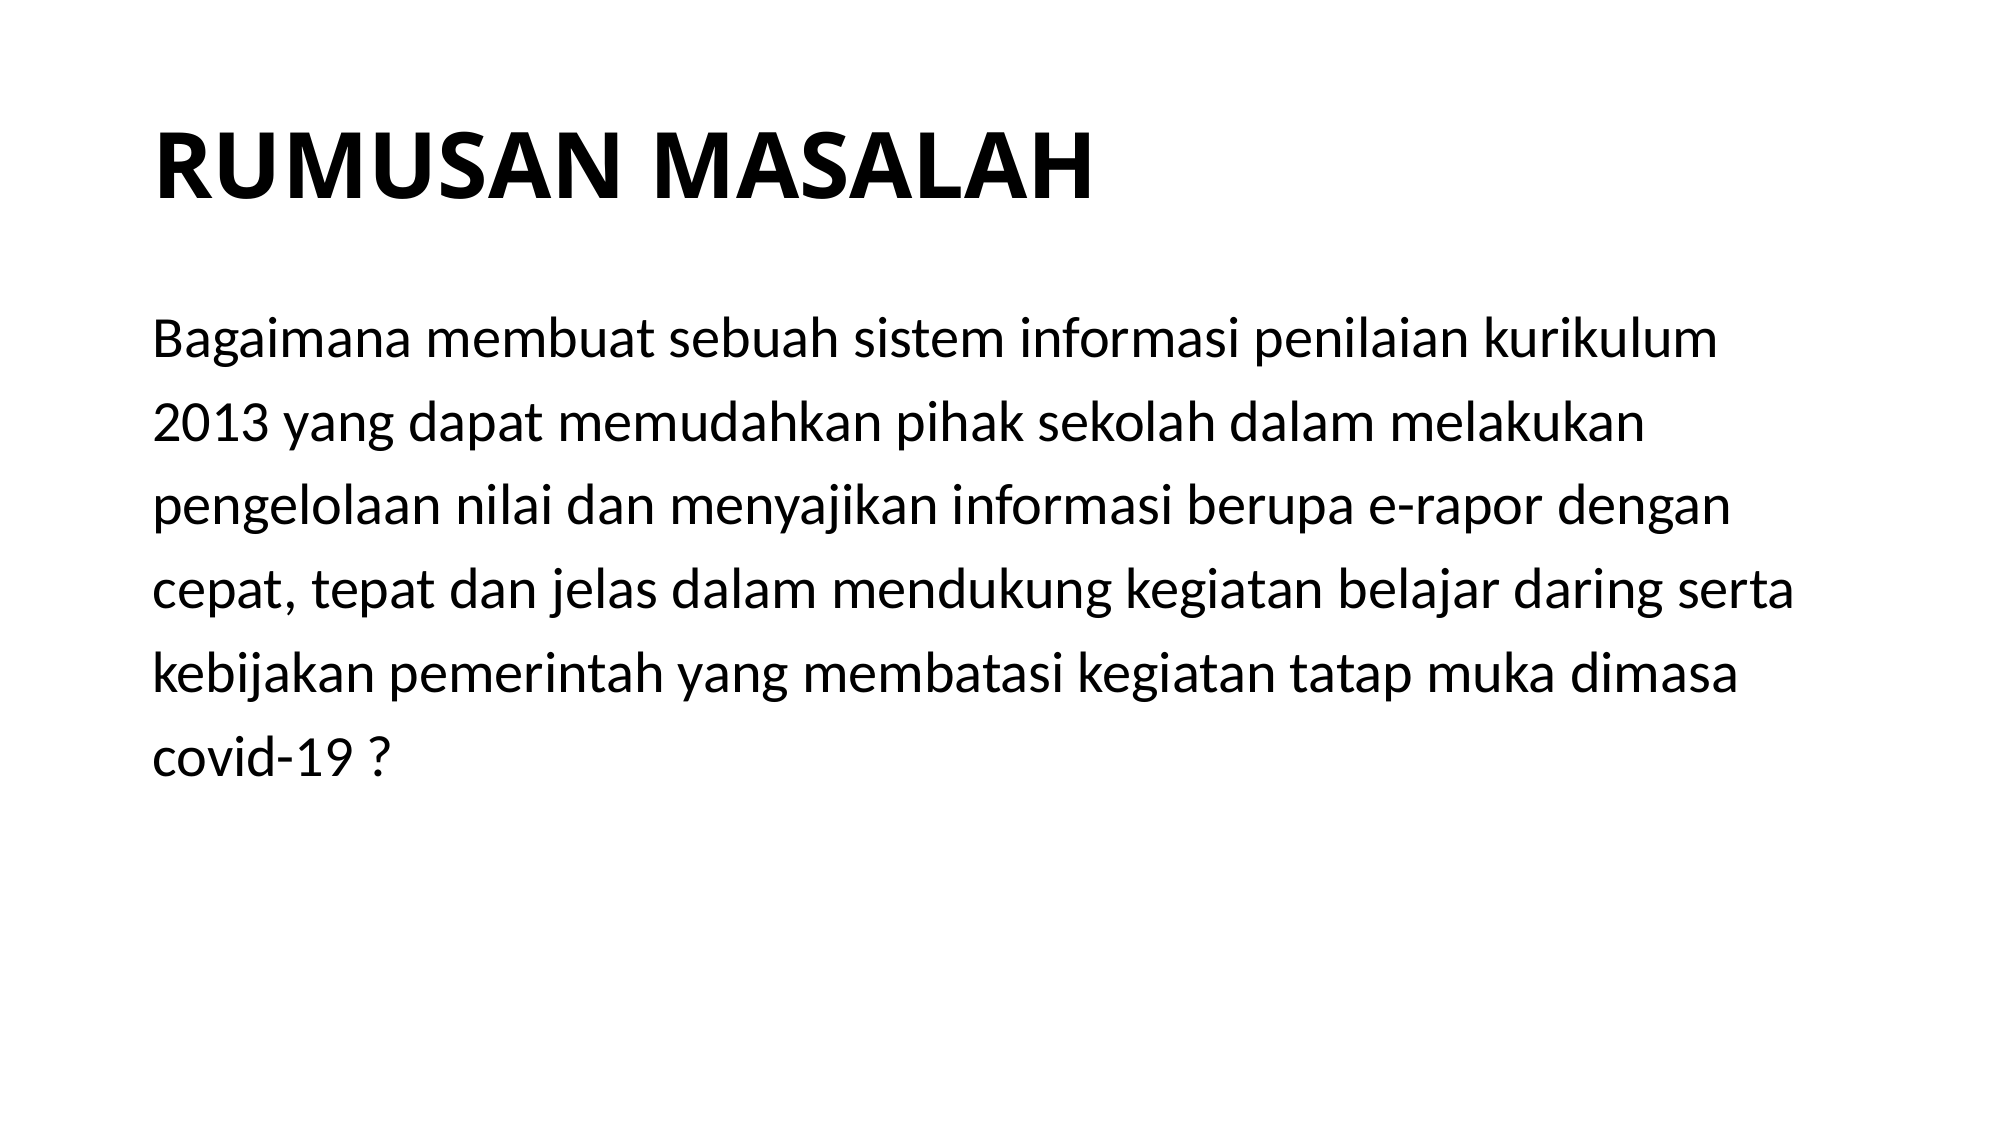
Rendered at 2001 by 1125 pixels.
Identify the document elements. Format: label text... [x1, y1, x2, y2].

list Bagaimana membuat sebuah sistem informasi penilaian kurikulum 2013 yang dapat memudahkan pihak sekolah dalam melakukan pengelolaan nilai dan menyajikan informasi berupa e-rapor dengan cepat, tepat dan jelas dalam mendukung kegiatan belajar daring serta kebijakan pemerintah yang membatasi kegiatan tatap muka dimasa covid-19 ? [137, 299, 1863, 1014]
title RUMUSAN MASALAH [137, 59, 1863, 278]
